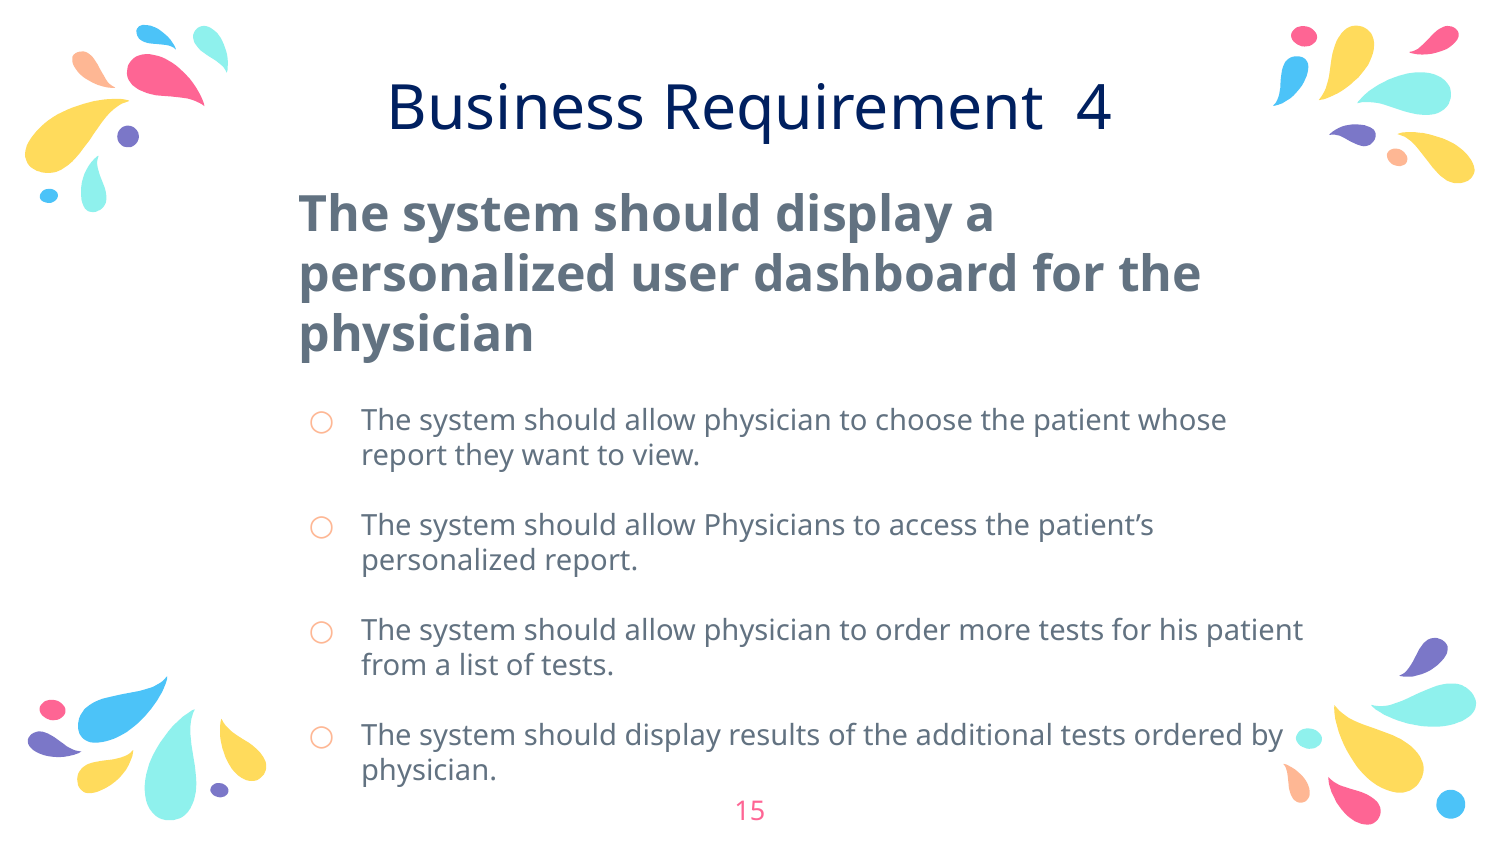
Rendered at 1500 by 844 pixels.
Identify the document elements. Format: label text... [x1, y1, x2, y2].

list The system should display a personalized user dashboard for the physician The system should allow physician to choose the patient whose report they want to view. The system should allow Physicians to access the patient’s personalized report. The system should allow physician to order more tests for his patient from a list of tests. The system should display results of the additional tests ordered by physician. [210, 141, 1310, 808]
title Business Requirement 4 [247, 33, 1253, 141]
slide_number 15 [705, 779, 795, 844]
